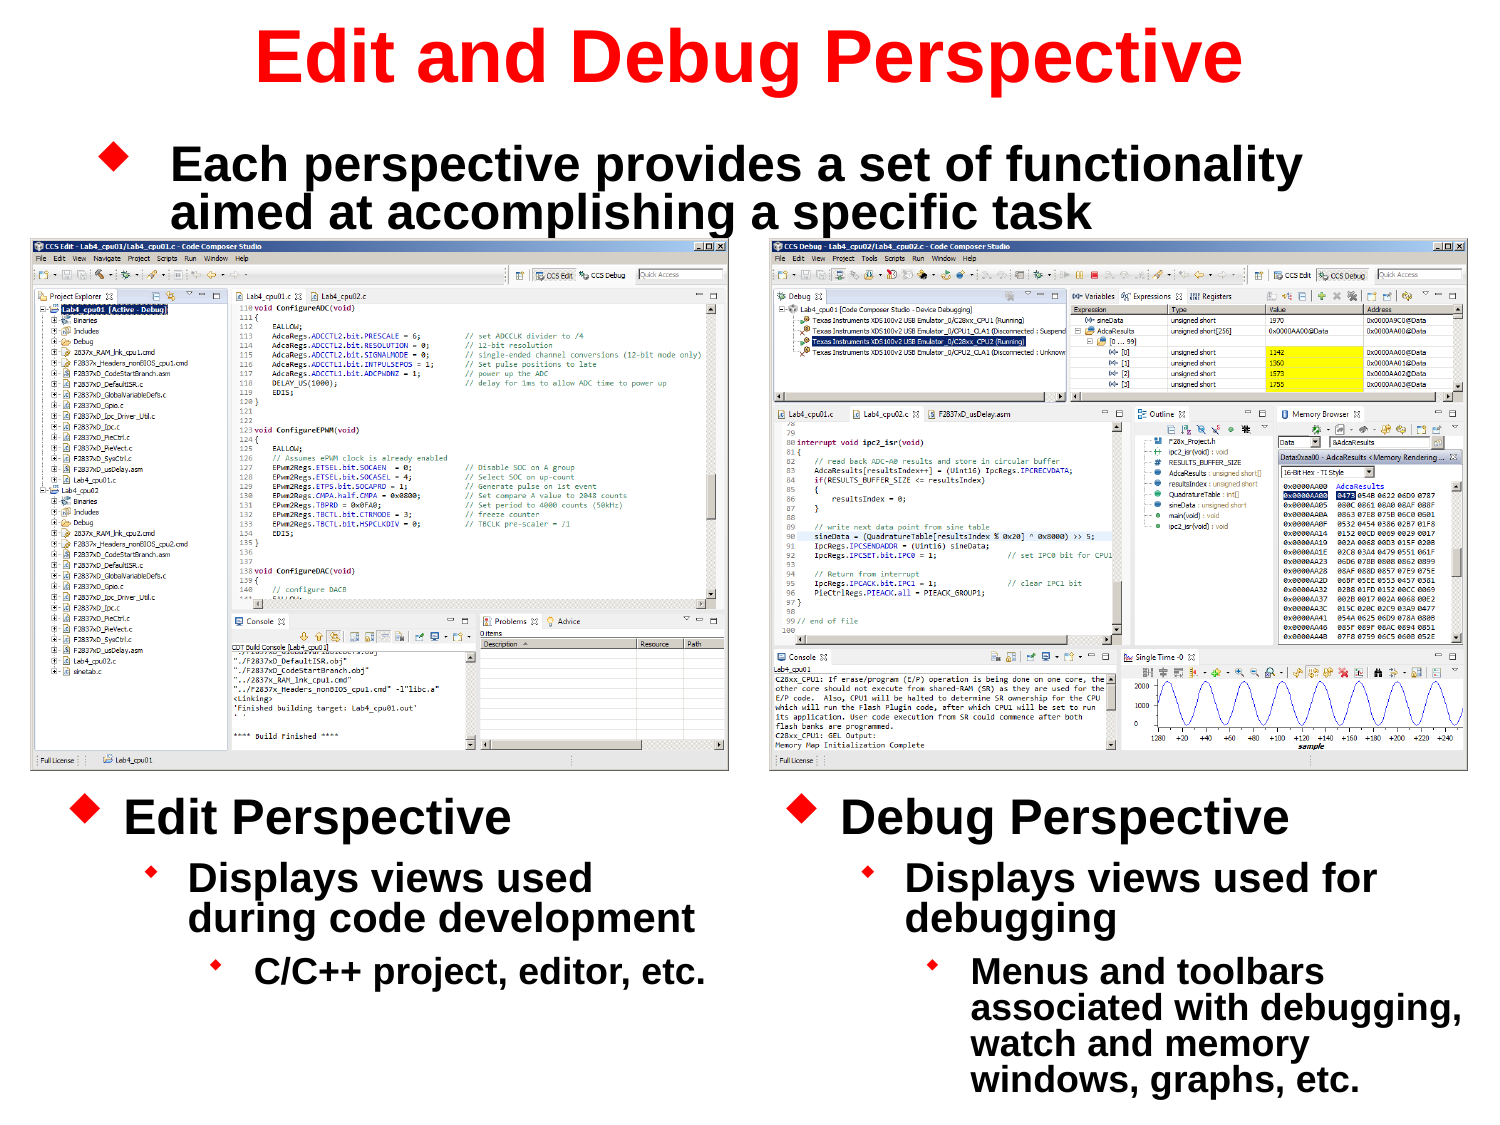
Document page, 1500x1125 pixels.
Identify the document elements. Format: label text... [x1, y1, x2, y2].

picture [30, 238, 729, 771]
text_box Edit Perspective Displays views used during code development C/C++ project, editor, etc. [40, 788, 732, 1000]
text_box Debug Perspective Displays views used for debugging Menus and toolbars associated with debugging, watch and memory windows, graphs, etc. [764, 788, 1482, 1107]
text_box Each perspective provides a set of functionality aimed at accomplishing a specific task [80, 135, 1418, 247]
title Edit and Debug Perspective [0, 0, 1500, 122]
picture [769, 238, 1468, 771]
